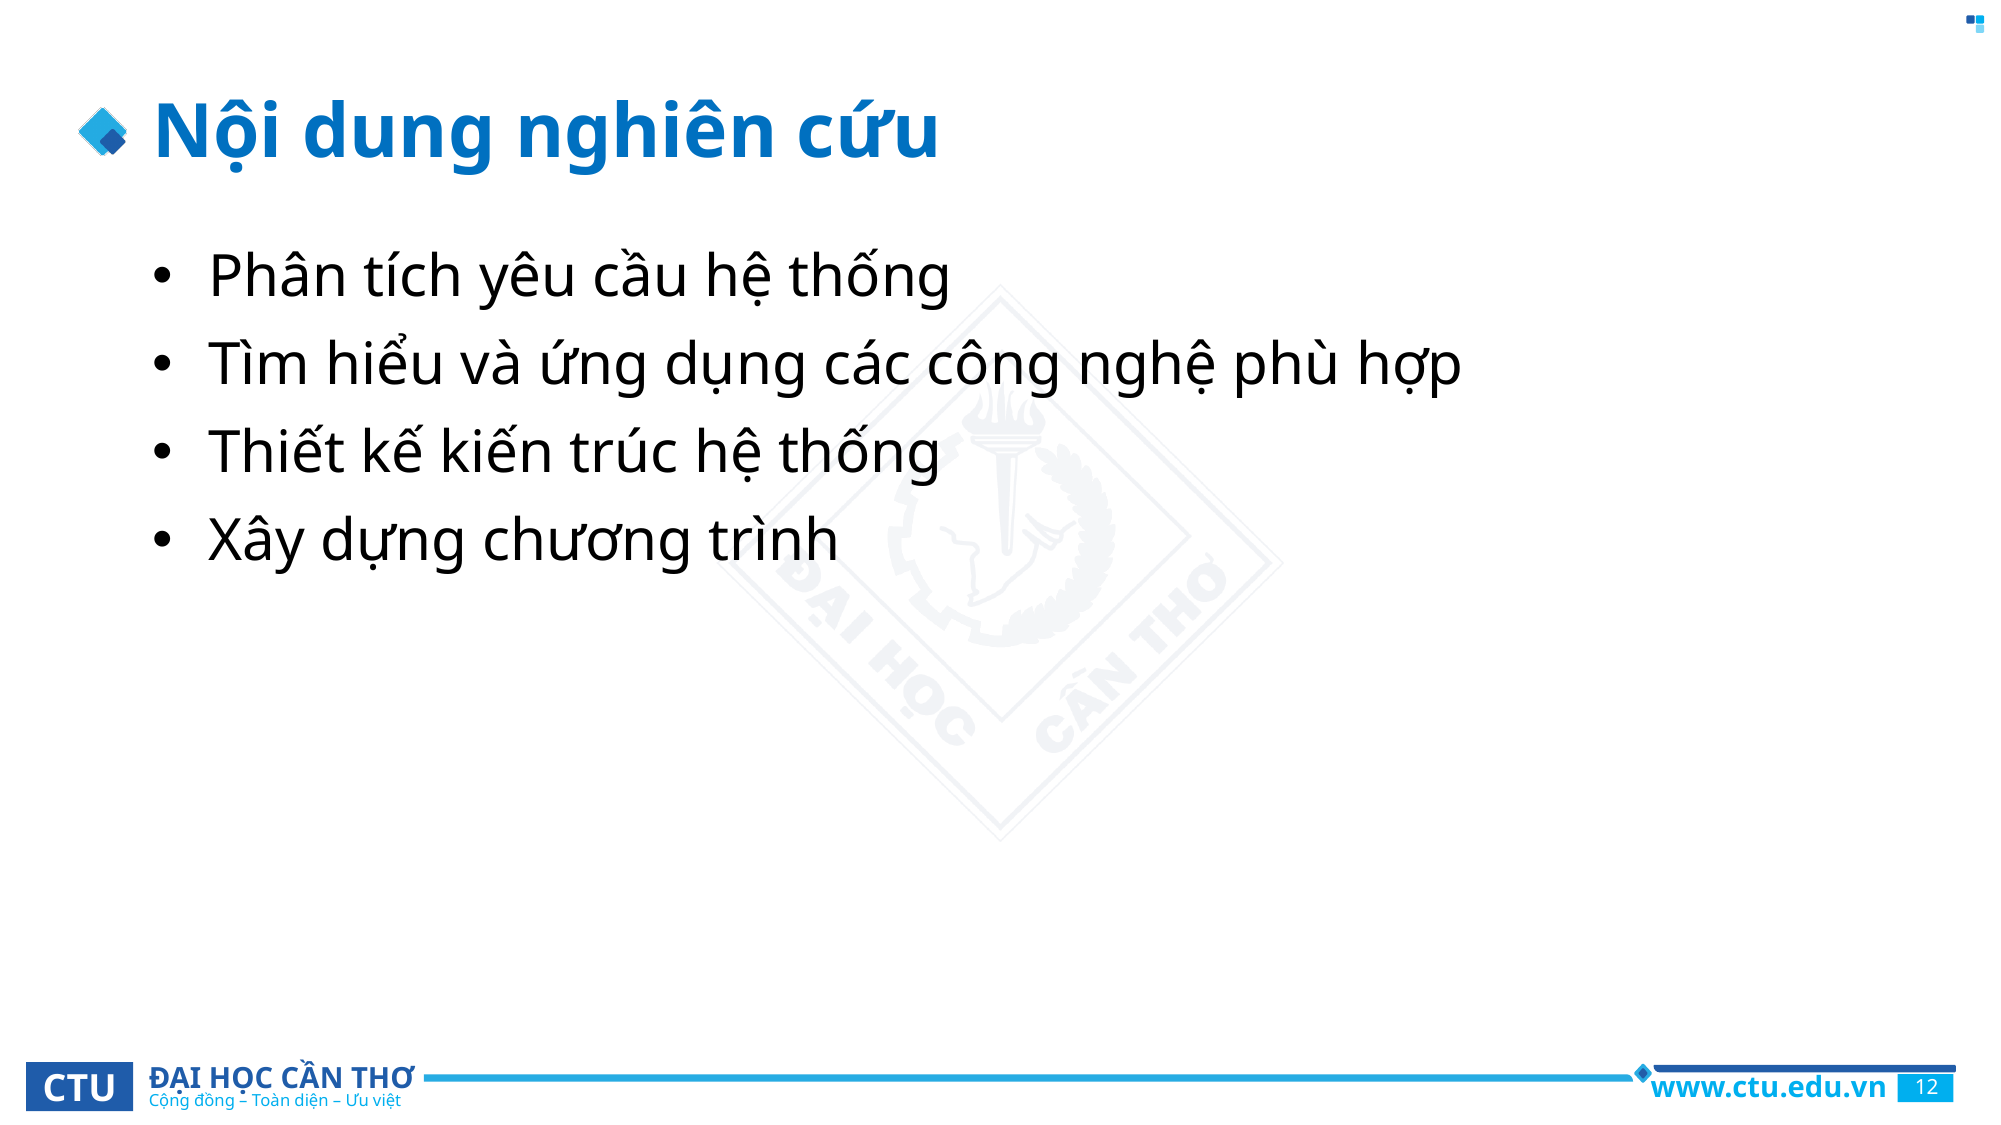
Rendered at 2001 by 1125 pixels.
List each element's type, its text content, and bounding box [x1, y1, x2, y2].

title Nội dung nghiên cứu [137, 24, 1863, 118]
picture [78, 107, 127, 156]
text_box Phân tích yêu cầu hệ thống Tìm hiểu và ứng dụng các công nghệ phù hợp Thiết kế kiến trúc hệ thống Xây dựng chương trình [137, 118, 1882, 767]
